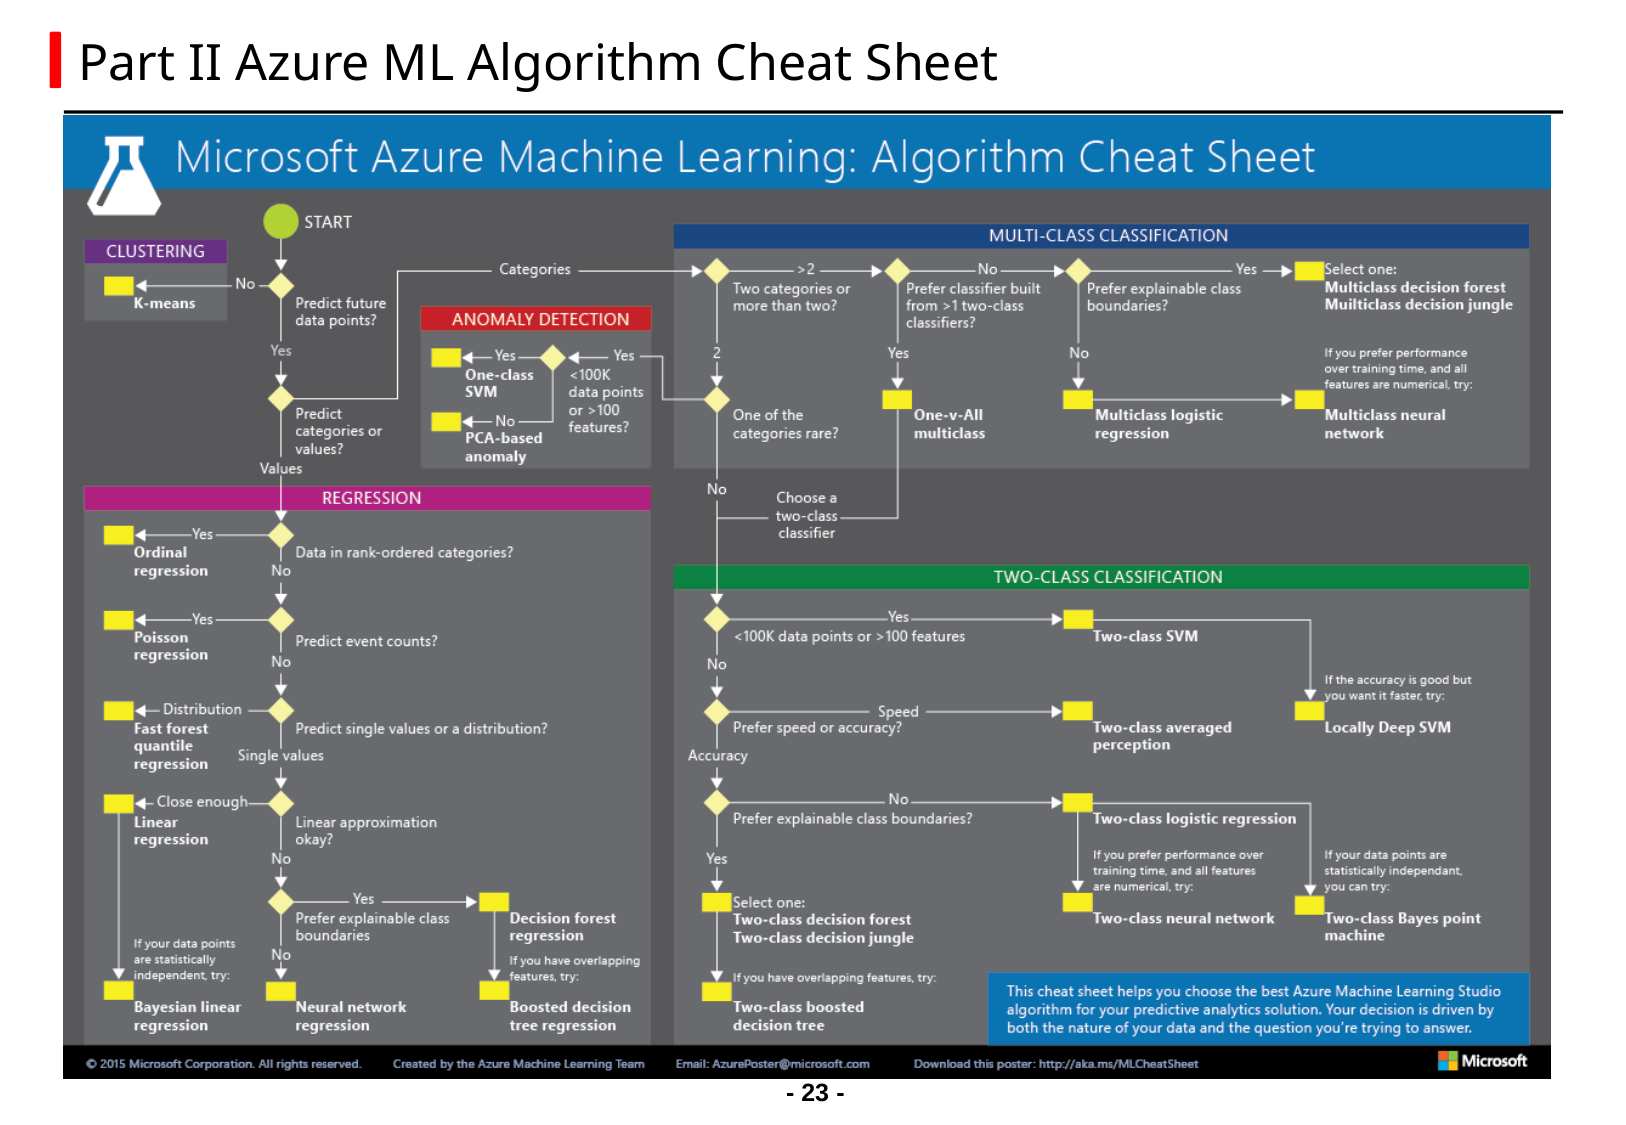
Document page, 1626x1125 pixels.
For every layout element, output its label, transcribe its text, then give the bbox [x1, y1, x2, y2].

picture [63, 115, 1552, 1079]
slide_number - 22 - [577, 1088, 1054, 1105]
text_box [0, 0, 1625, 75]
title Part II Azure ML Algorithm Cheat Sheet [63, 75, 1565, 98]
